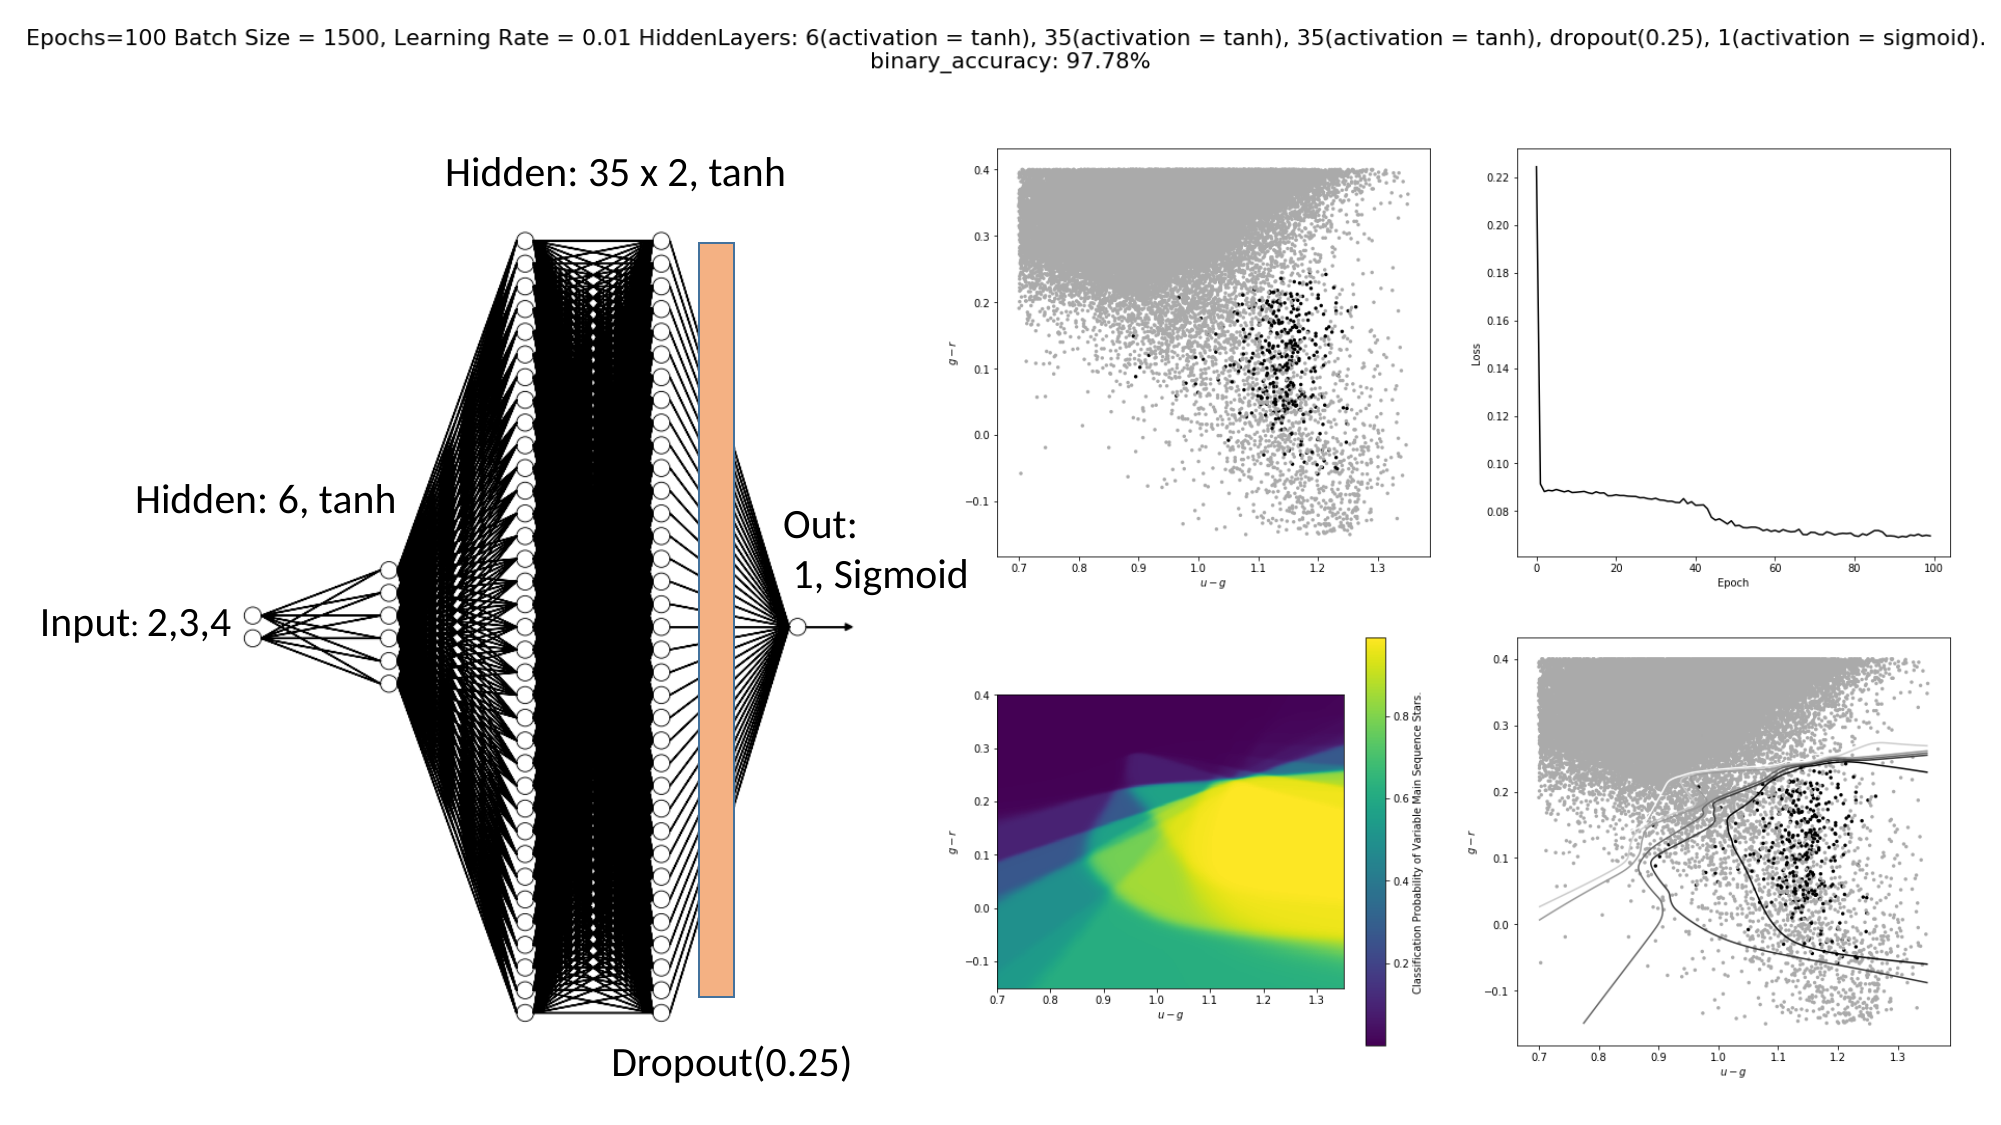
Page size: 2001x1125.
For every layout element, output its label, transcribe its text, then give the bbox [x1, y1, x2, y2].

text_box Hidden: 6, tanh [120, 464, 239, 530]
text_box Dropout(0.25) [596, 1027, 980, 1093]
picture [19, 23, 2000, 101]
text_box Hidden: 35 x 2, tanh [430, 137, 814, 203]
text_box Out: 1, Sigmoid [863, 489, 916, 604]
picture [239, 231, 863, 1035]
picture [916, 130, 1961, 1088]
text_box Input: 2,3,4 [0, 587, 239, 652]
